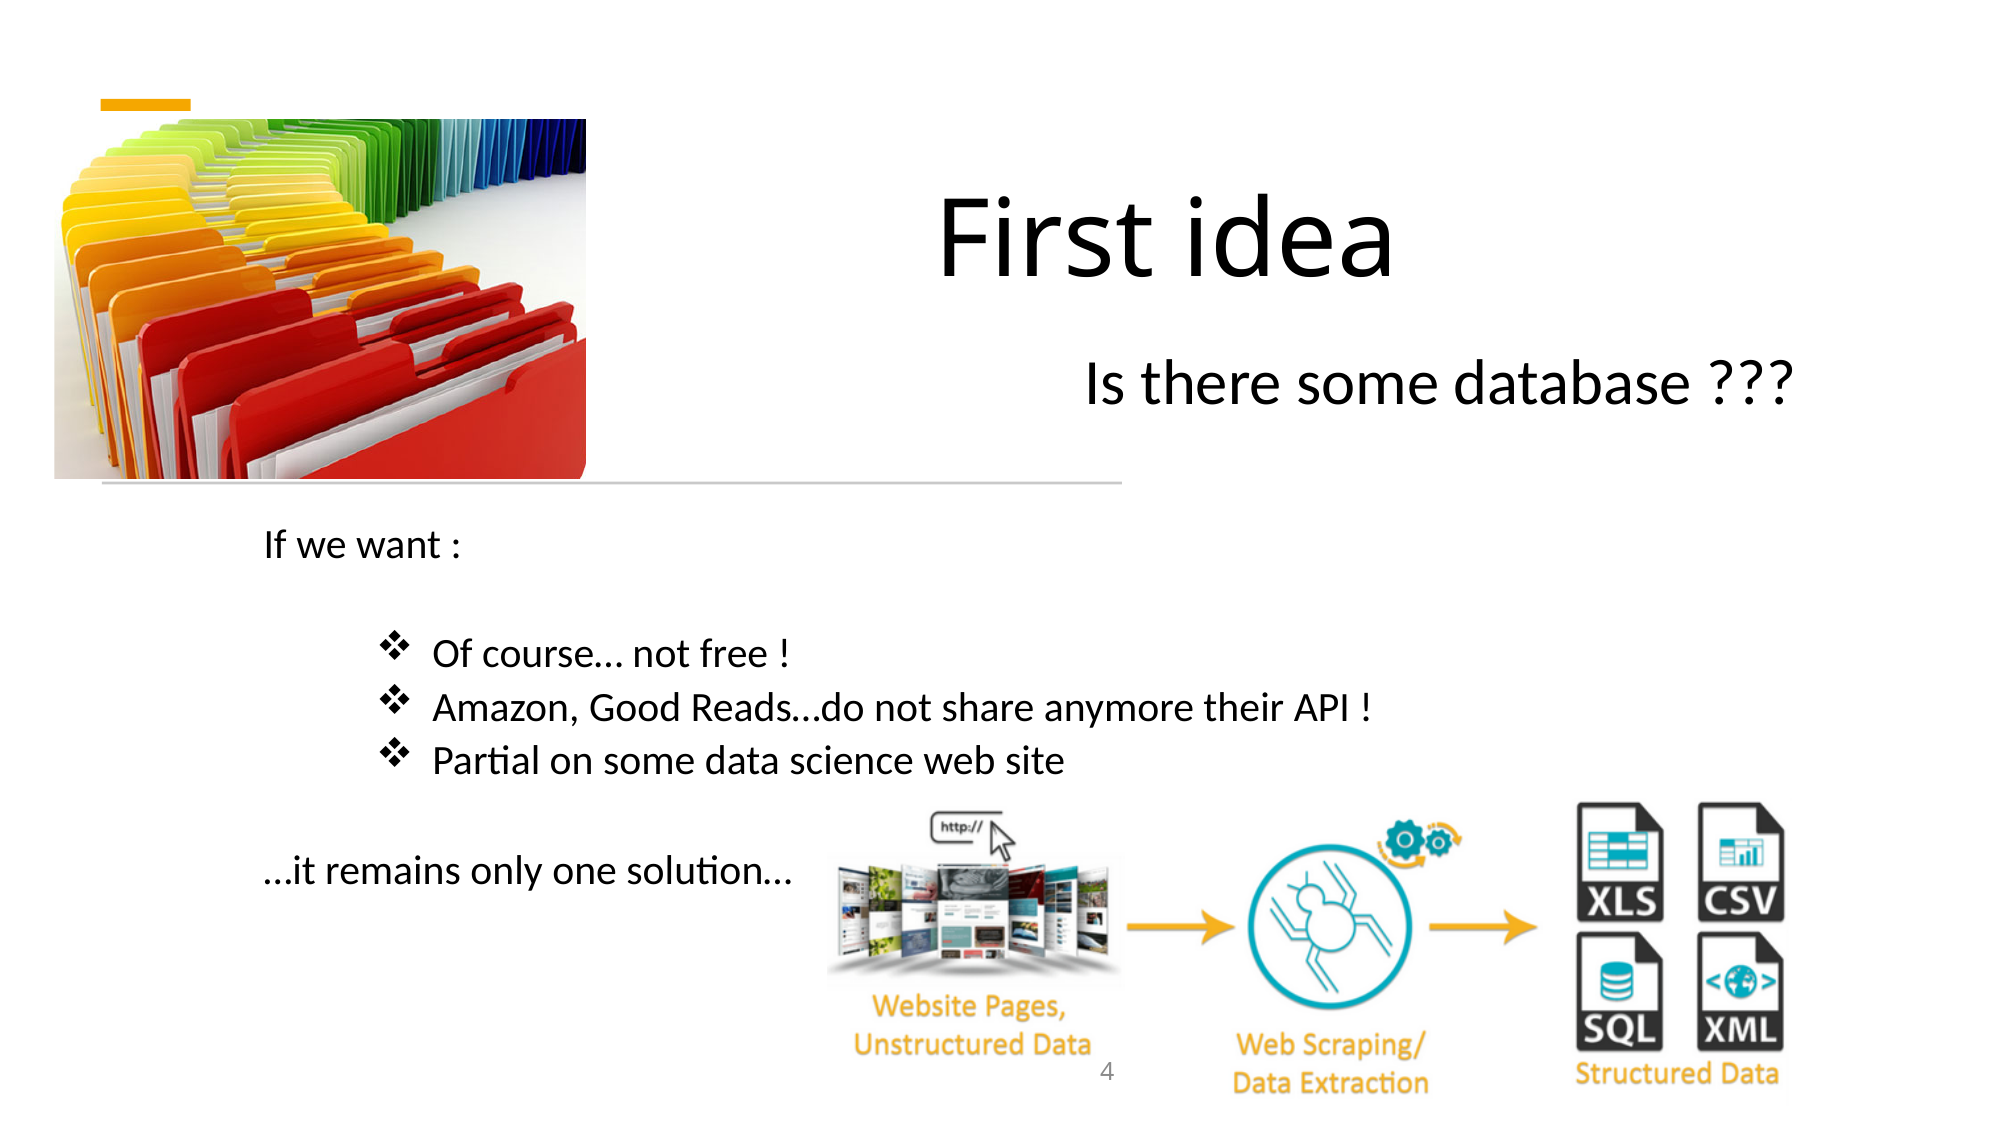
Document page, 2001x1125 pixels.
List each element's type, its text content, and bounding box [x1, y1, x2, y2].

list If we want : Of course… not free ! Amazon, Good Reads…do not share anymore their API ! Partial on some data science web site …it remains only one solution… [248, 504, 1434, 1023]
title First idea Is there some database ??? [919, 171, 1839, 427]
picture [54, 119, 588, 479]
picture [798, 765, 1825, 1125]
